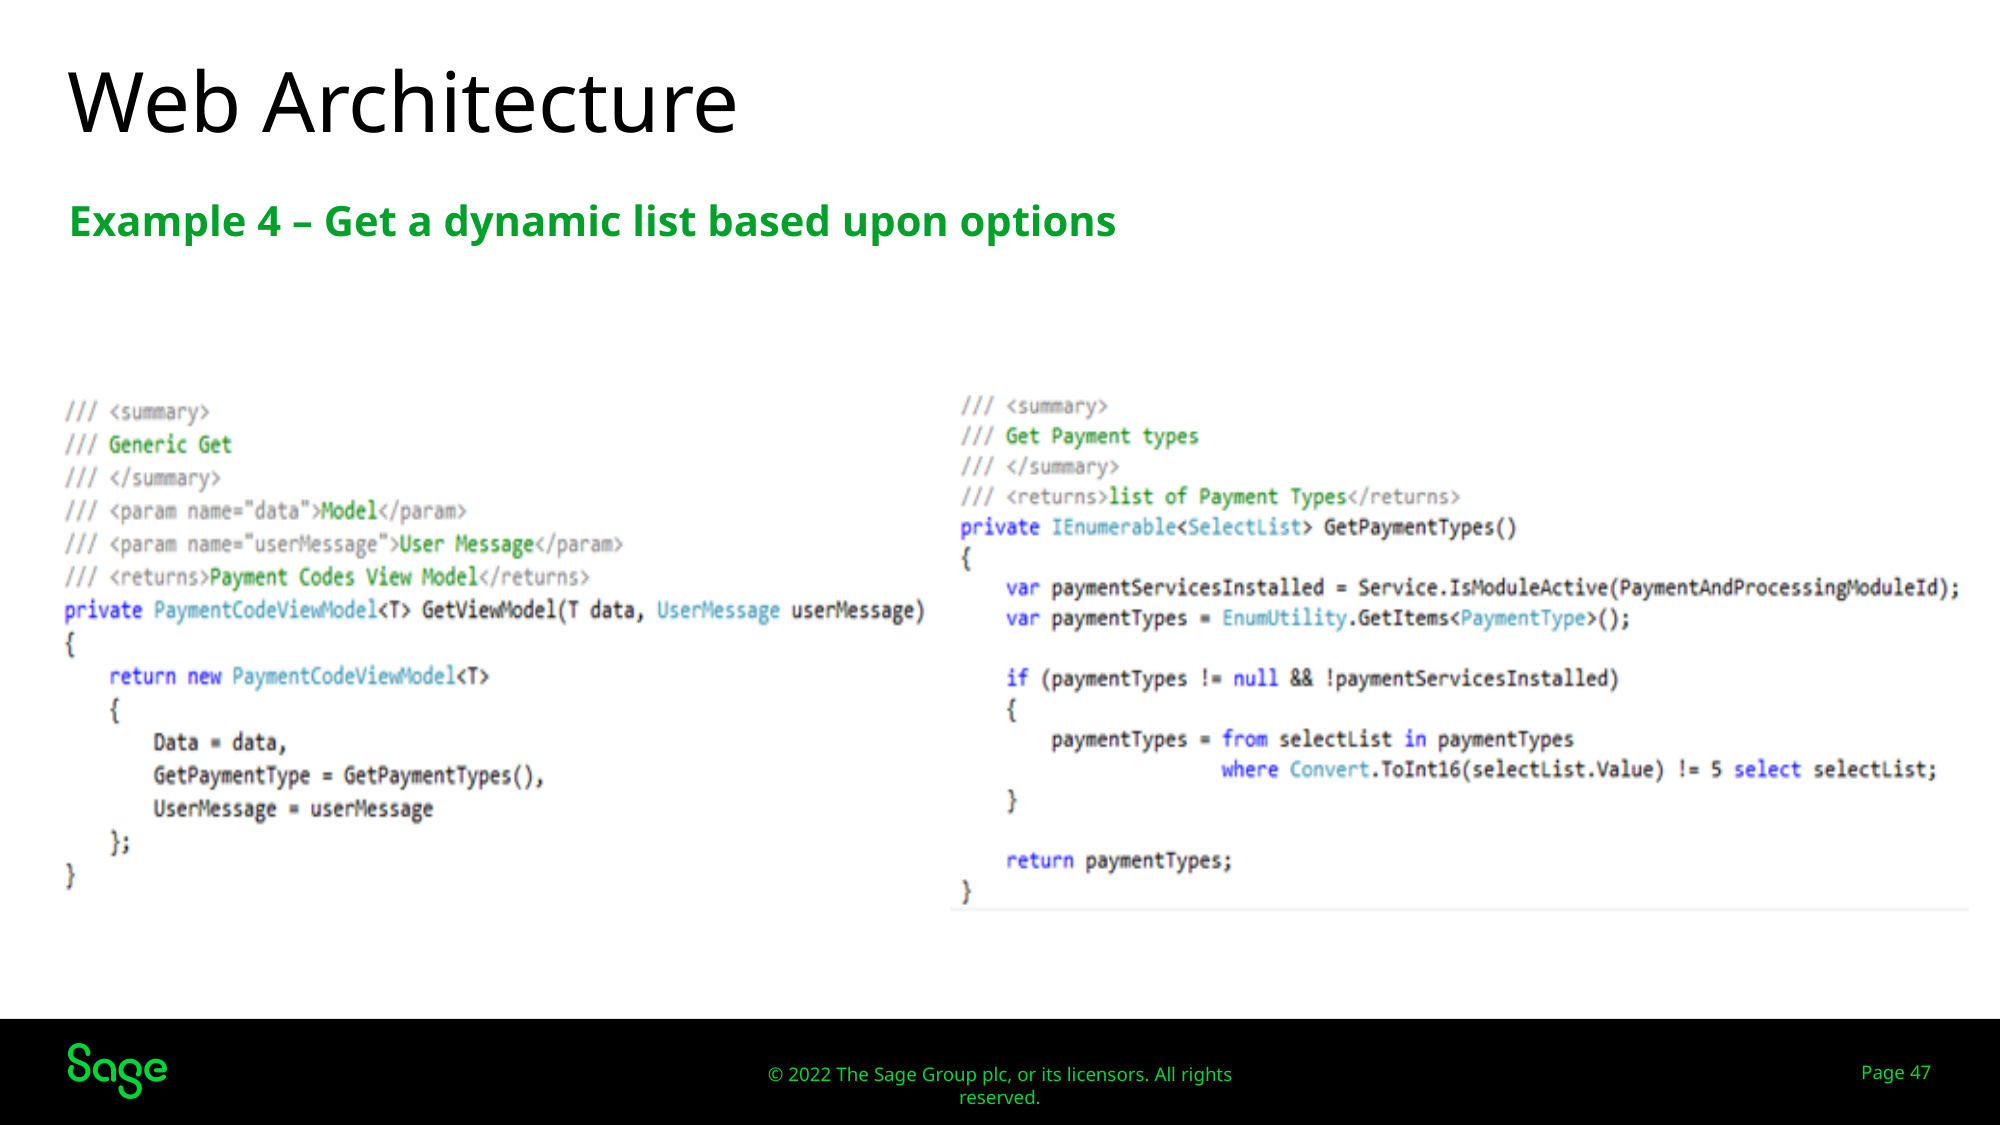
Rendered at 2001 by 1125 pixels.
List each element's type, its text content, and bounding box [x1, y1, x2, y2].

title Web Architecture [67, 49, 1930, 147]
picture [68, 1043, 167, 1099]
slide_number Page 47 [1809, 1043, 1947, 1104]
picture [56, 385, 1981, 923]
list Example 4 – Get a dynamic list based upon options [68, 186, 1930, 259]
